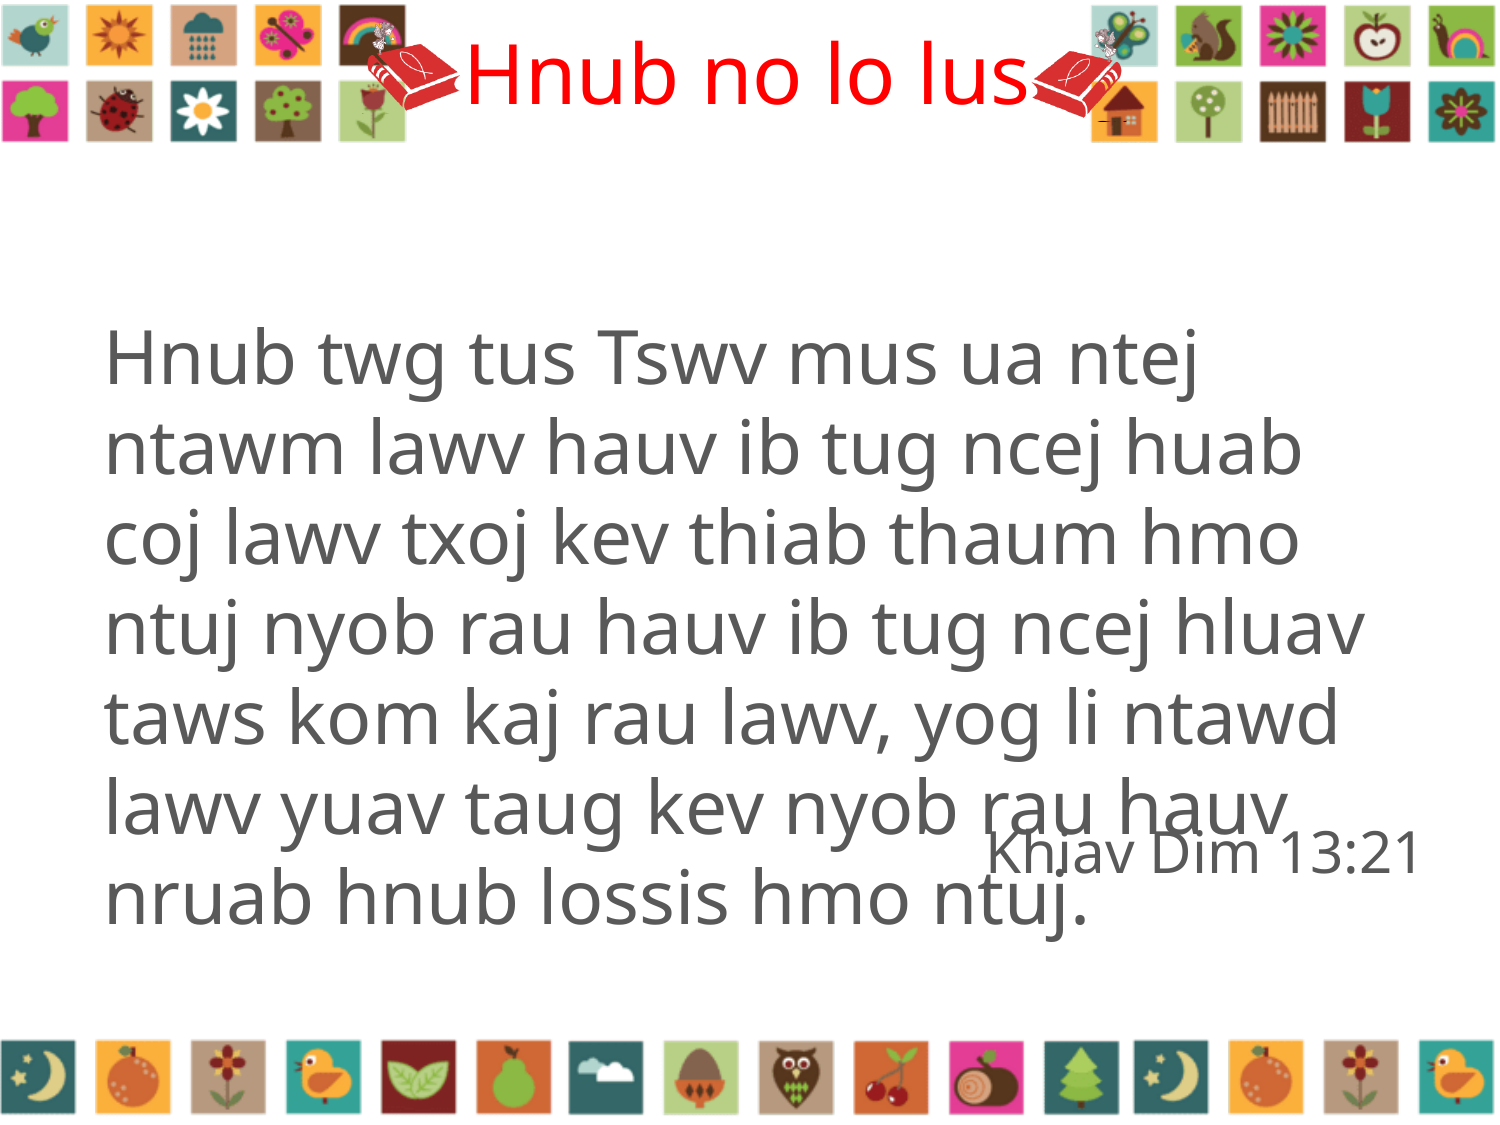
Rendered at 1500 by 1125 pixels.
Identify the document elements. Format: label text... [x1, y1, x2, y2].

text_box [0, 1028, 1500, 1118]
text_box Khiav Dim 13:21 [808, 807, 1441, 893]
text_box Hnub no lo lus [425, 13, 1000, 129]
picture [0, 3, 492, 150]
picture [999, 3, 1500, 150]
text_box Hnub twg tus Tswv mus ua ntej ntawm lawv hauv ib tug ncej huab coj lawv txoj kev thiab thaum hmo ntuj nyob rau hauv ib tug ncej hluav taws kom kaj rau lawv, yog li ntawd lawv yuav taug kev nyob rau hauv nruab hnub lossis hmo ntuj. [88, 302, 1436, 948]
